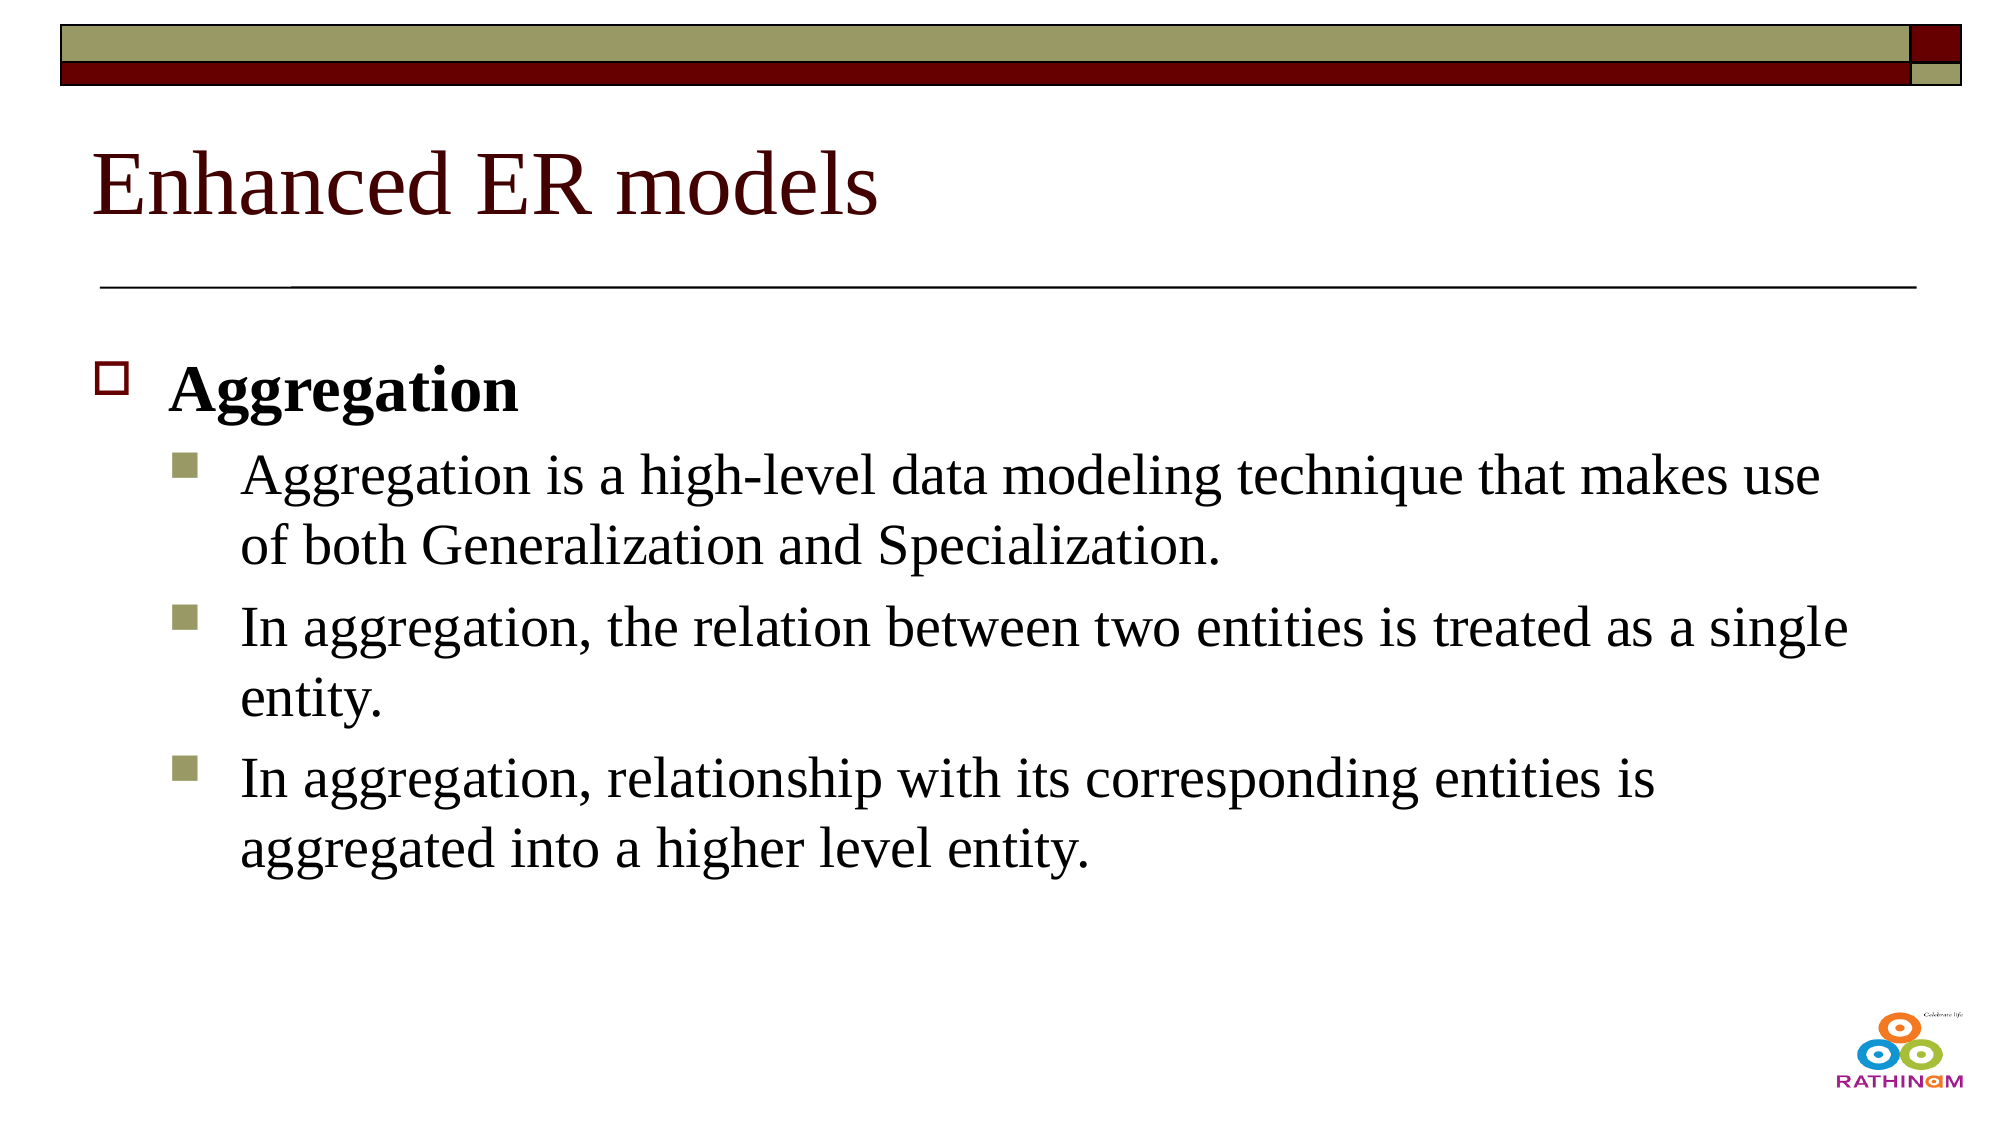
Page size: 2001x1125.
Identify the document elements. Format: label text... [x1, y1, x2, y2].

picture [1830, 1000, 1969, 1100]
title Enhanced ER models [76, 52, 1877, 241]
list Aggregation Aggregation is a high-level data modeling technique that makes use of both Generalization and Specialization. In aggregation, the relation between two entities is treated as a single entity. In aggregation, relationship with its corresponding entities is aggregated into a higher level entity. [76, 337, 1877, 1023]
